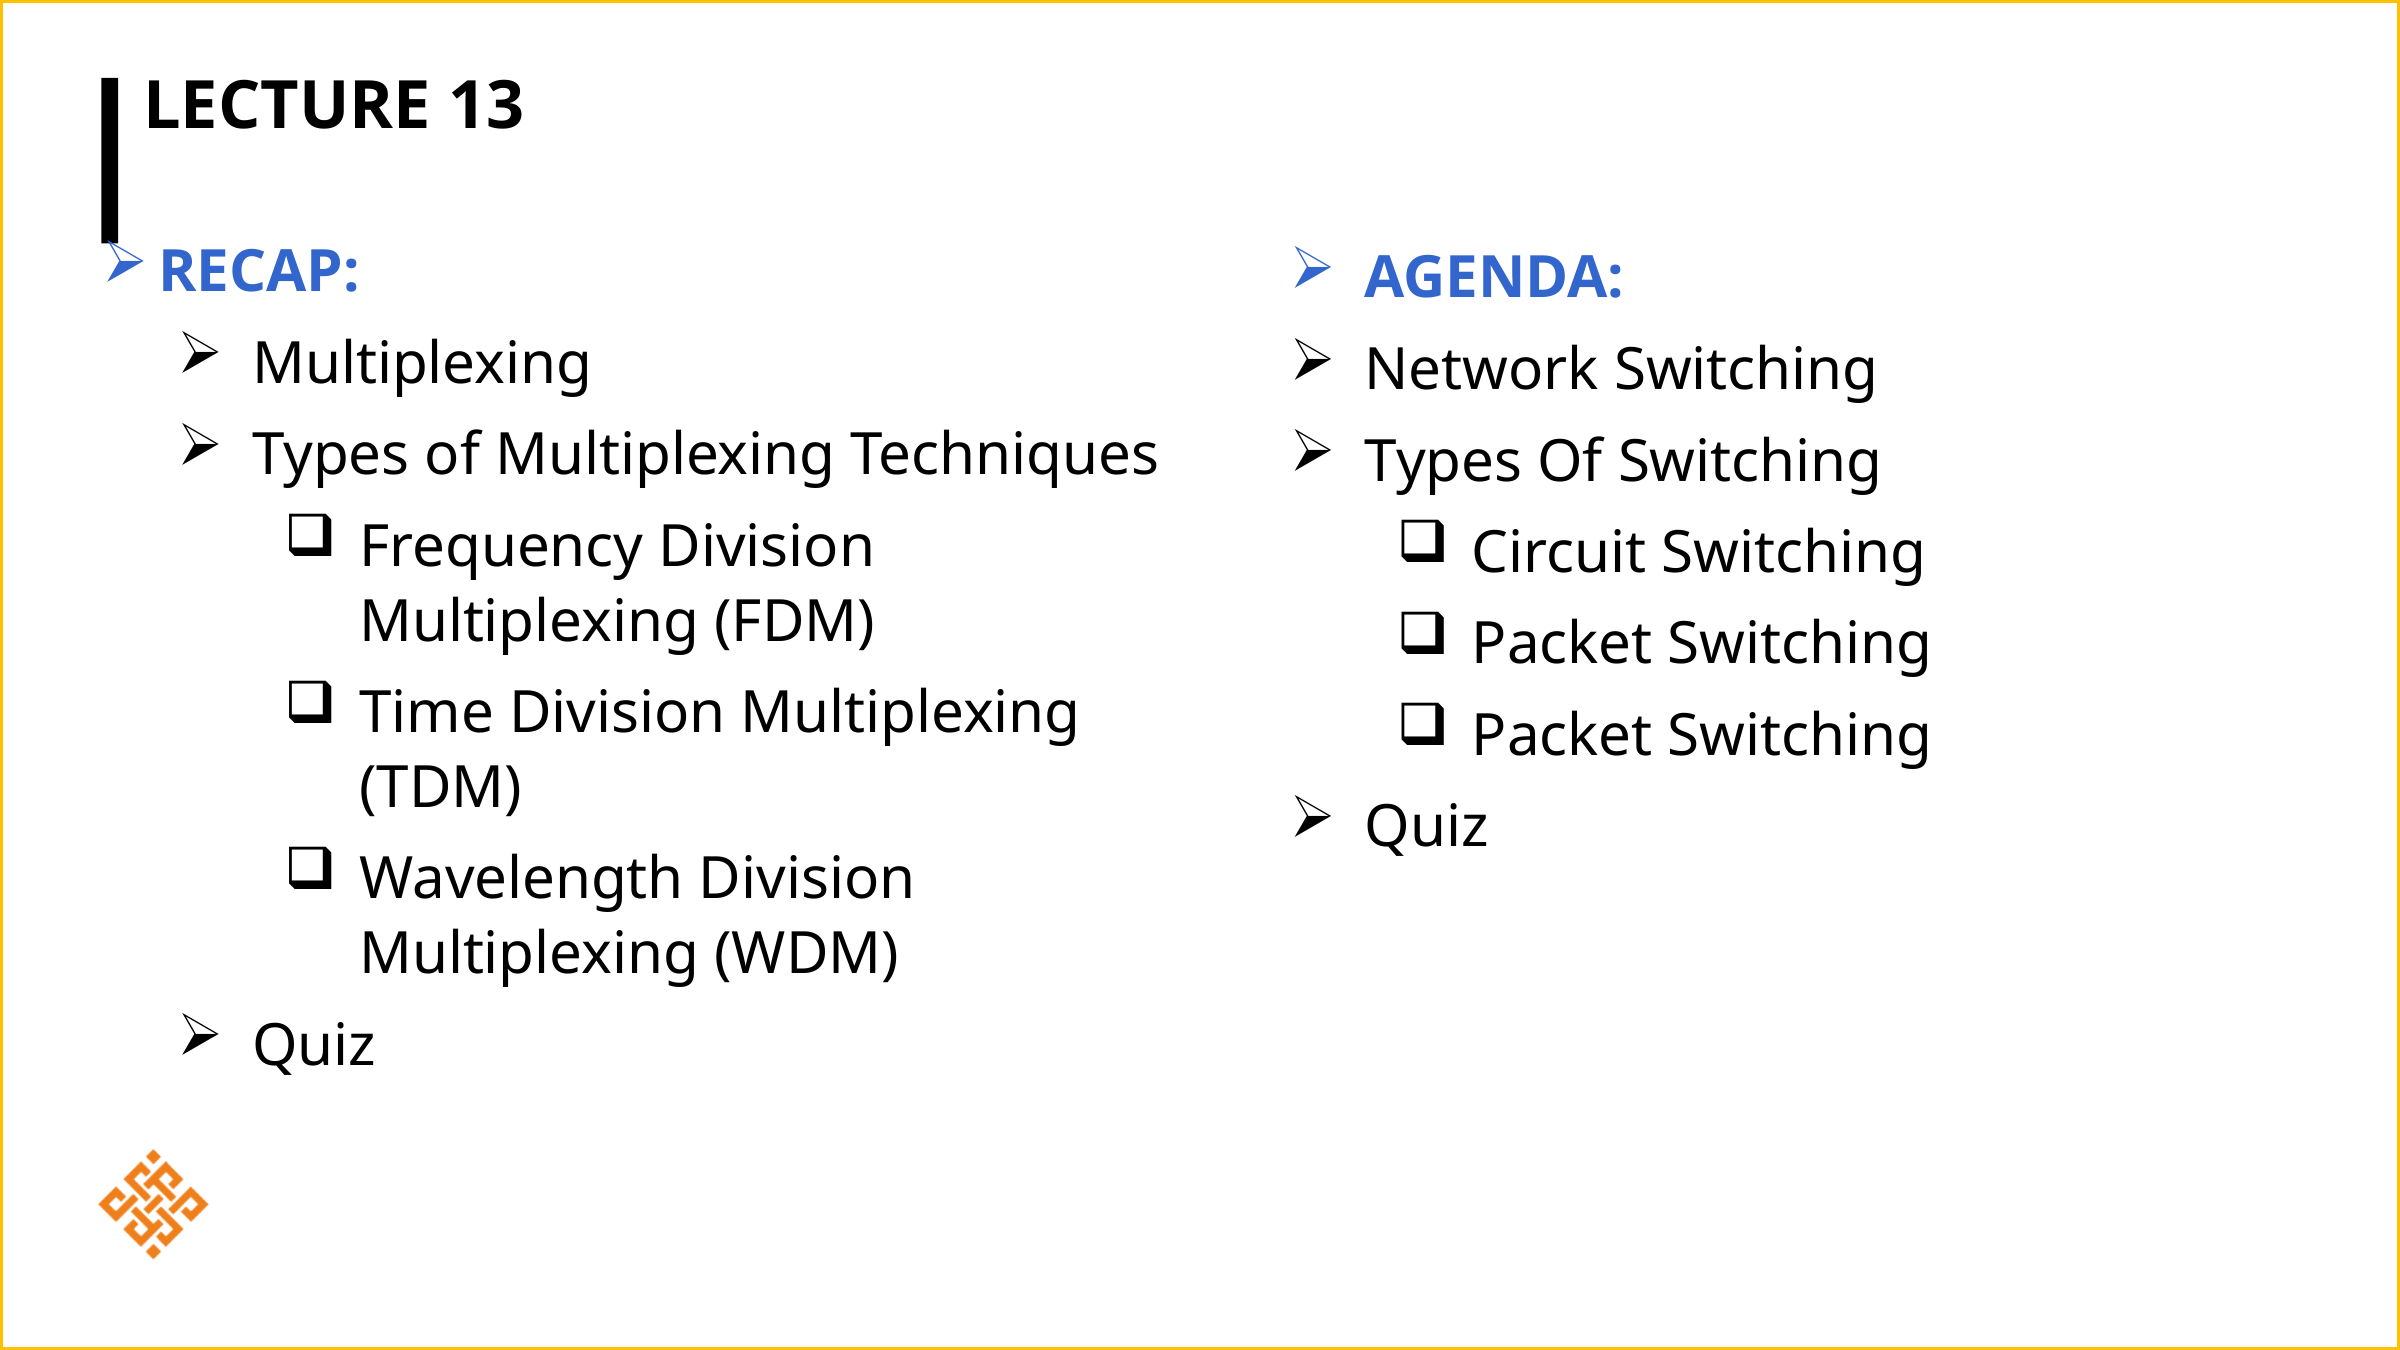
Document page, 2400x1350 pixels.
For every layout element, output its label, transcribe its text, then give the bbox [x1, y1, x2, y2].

picture [75, 1058, 235, 1350]
title Lecture 13 [125, 59, 1348, 225]
text_box AGENDA: Network Switching Types Of Switching Circuit Switching Packet Switching Packet Switching Quiz [1199, 227, 2325, 958]
text_box RECAP: Multiplexing Types of Multiplexing Techniques Frequency Division Multiplexing (FDM) Time Division Multiplexing (TDM) Wavelength Division Multiplexing (WDM) Quiz [87, 221, 1200, 1176]
